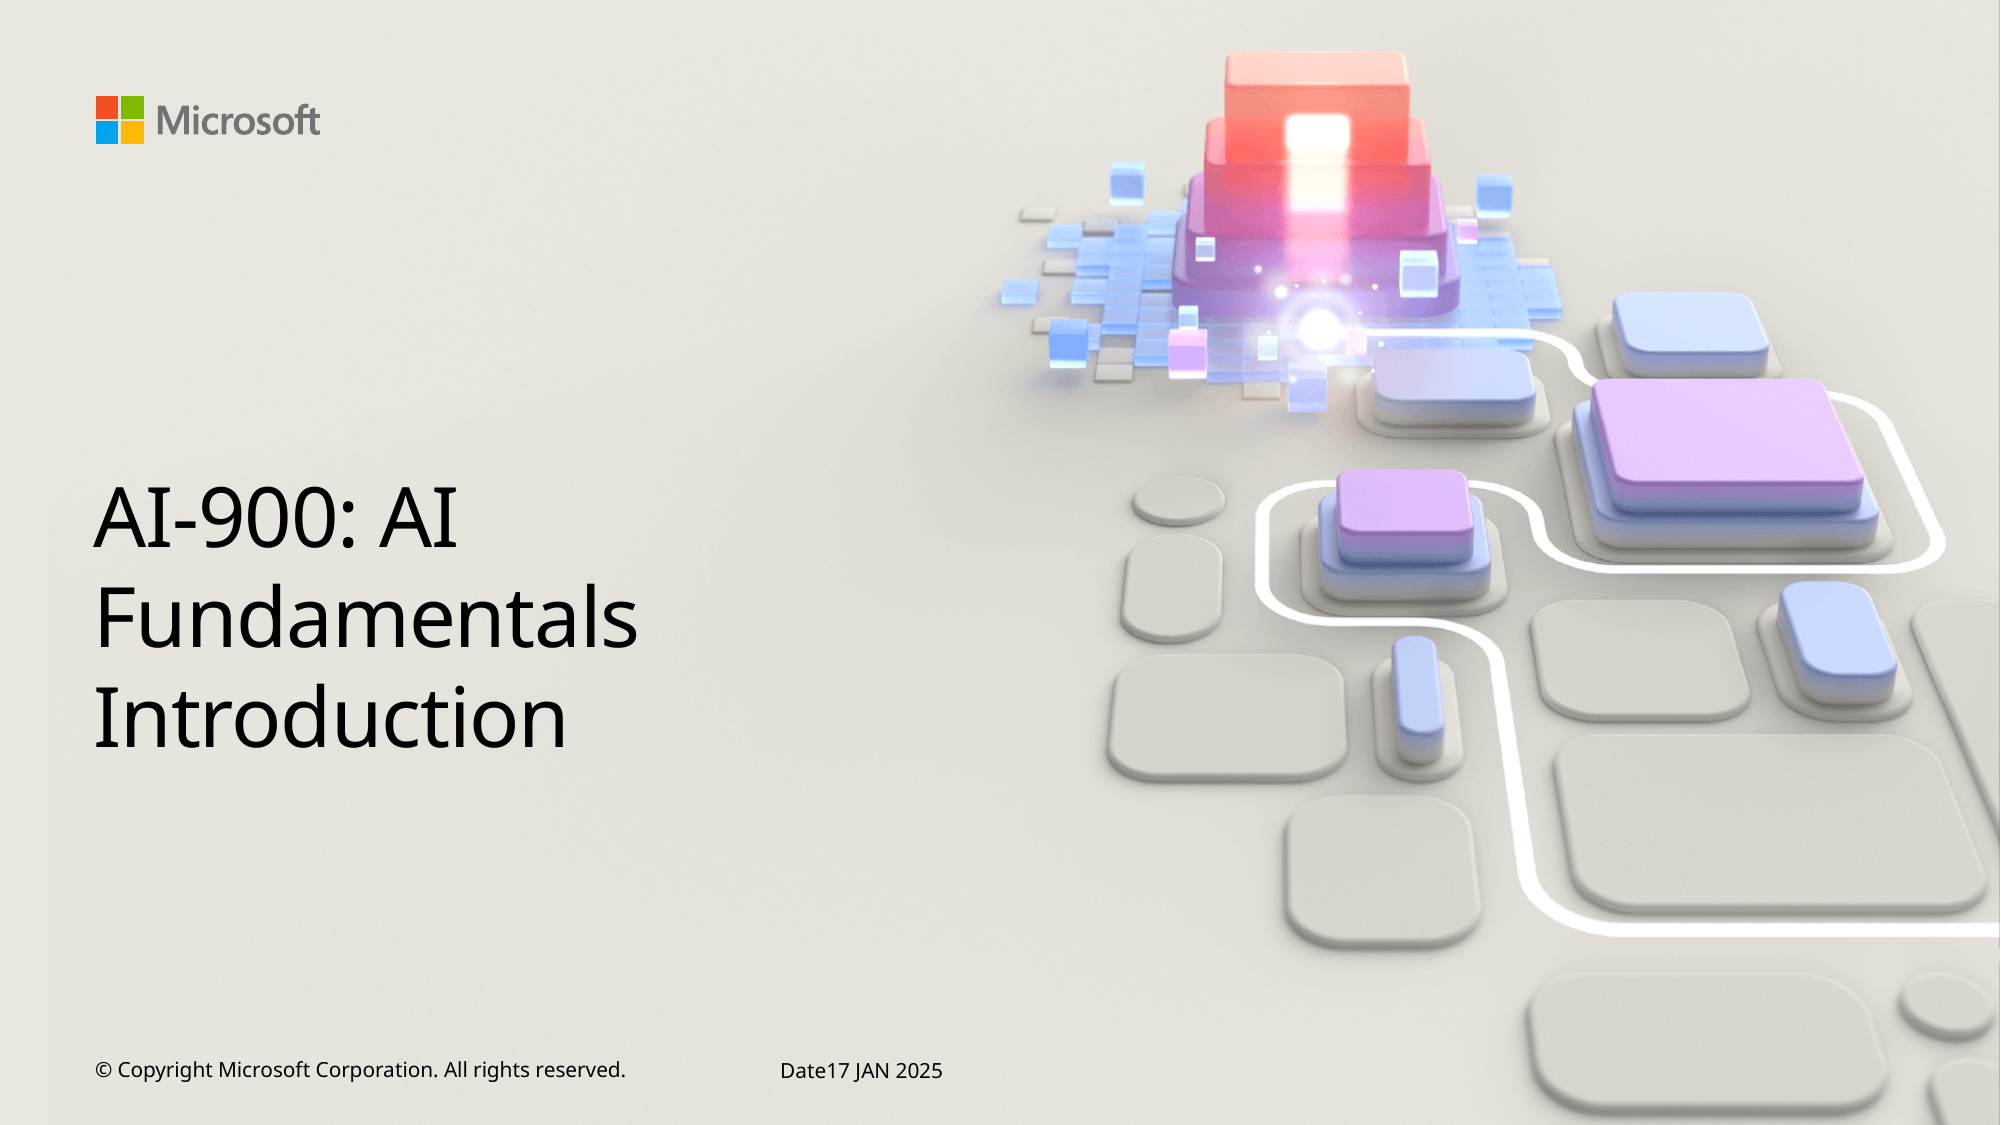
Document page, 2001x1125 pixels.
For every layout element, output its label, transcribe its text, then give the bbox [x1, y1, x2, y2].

footer © Copyright Microsoft Corporation. All rights reserved. [95, 1053, 776, 1086]
list Date17 JAN 2025 [780, 1057, 1051, 1083]
title AI-900: AI Fundamentals Introduction [93, 562, 1027, 765]
picture [0, 0, 2000, 1125]
